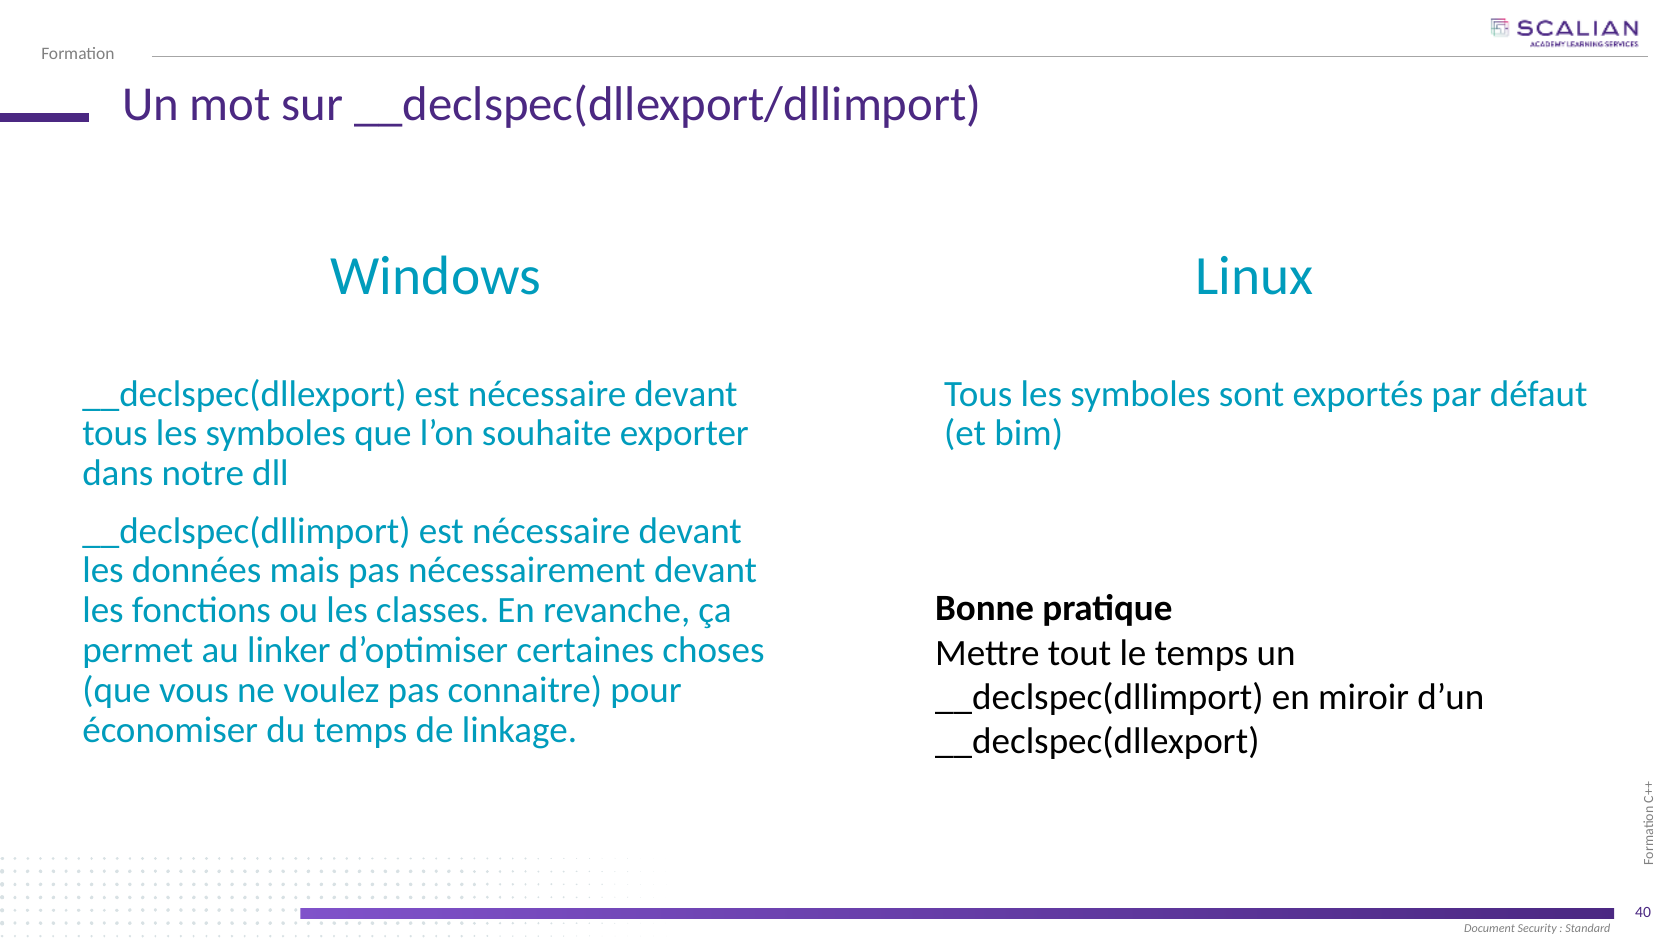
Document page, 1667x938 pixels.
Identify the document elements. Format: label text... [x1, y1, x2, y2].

text_box Bonne pratique Mettre tout le temps un __declspec(dllimport) en miroir d’un __declspec(dllexport) [920, 576, 1641, 769]
list Linux [906, 239, 1603, 324]
picture [1482, 8, 1648, 56]
list Tous les symboles sont exportés par défaut (et bim) [929, 366, 1667, 532]
title Un mot sur __declspec(dllexport/dllimport) [107, 71, 1373, 155]
list Windows [88, 239, 784, 322]
list __declspec(dllexport) est nécessaire devant tous les symboles que l’on souhaite exporter dans notre dll __declspec(dllimport) est nécessaire devant les données mais pas nécessairement devant les fonctions ou les classes. En revanche, ça permet au linker d’optimiser certaines choses (que vous ne voulez pas connaitre) pour économiser du temps de linkage. [67, 366, 805, 862]
